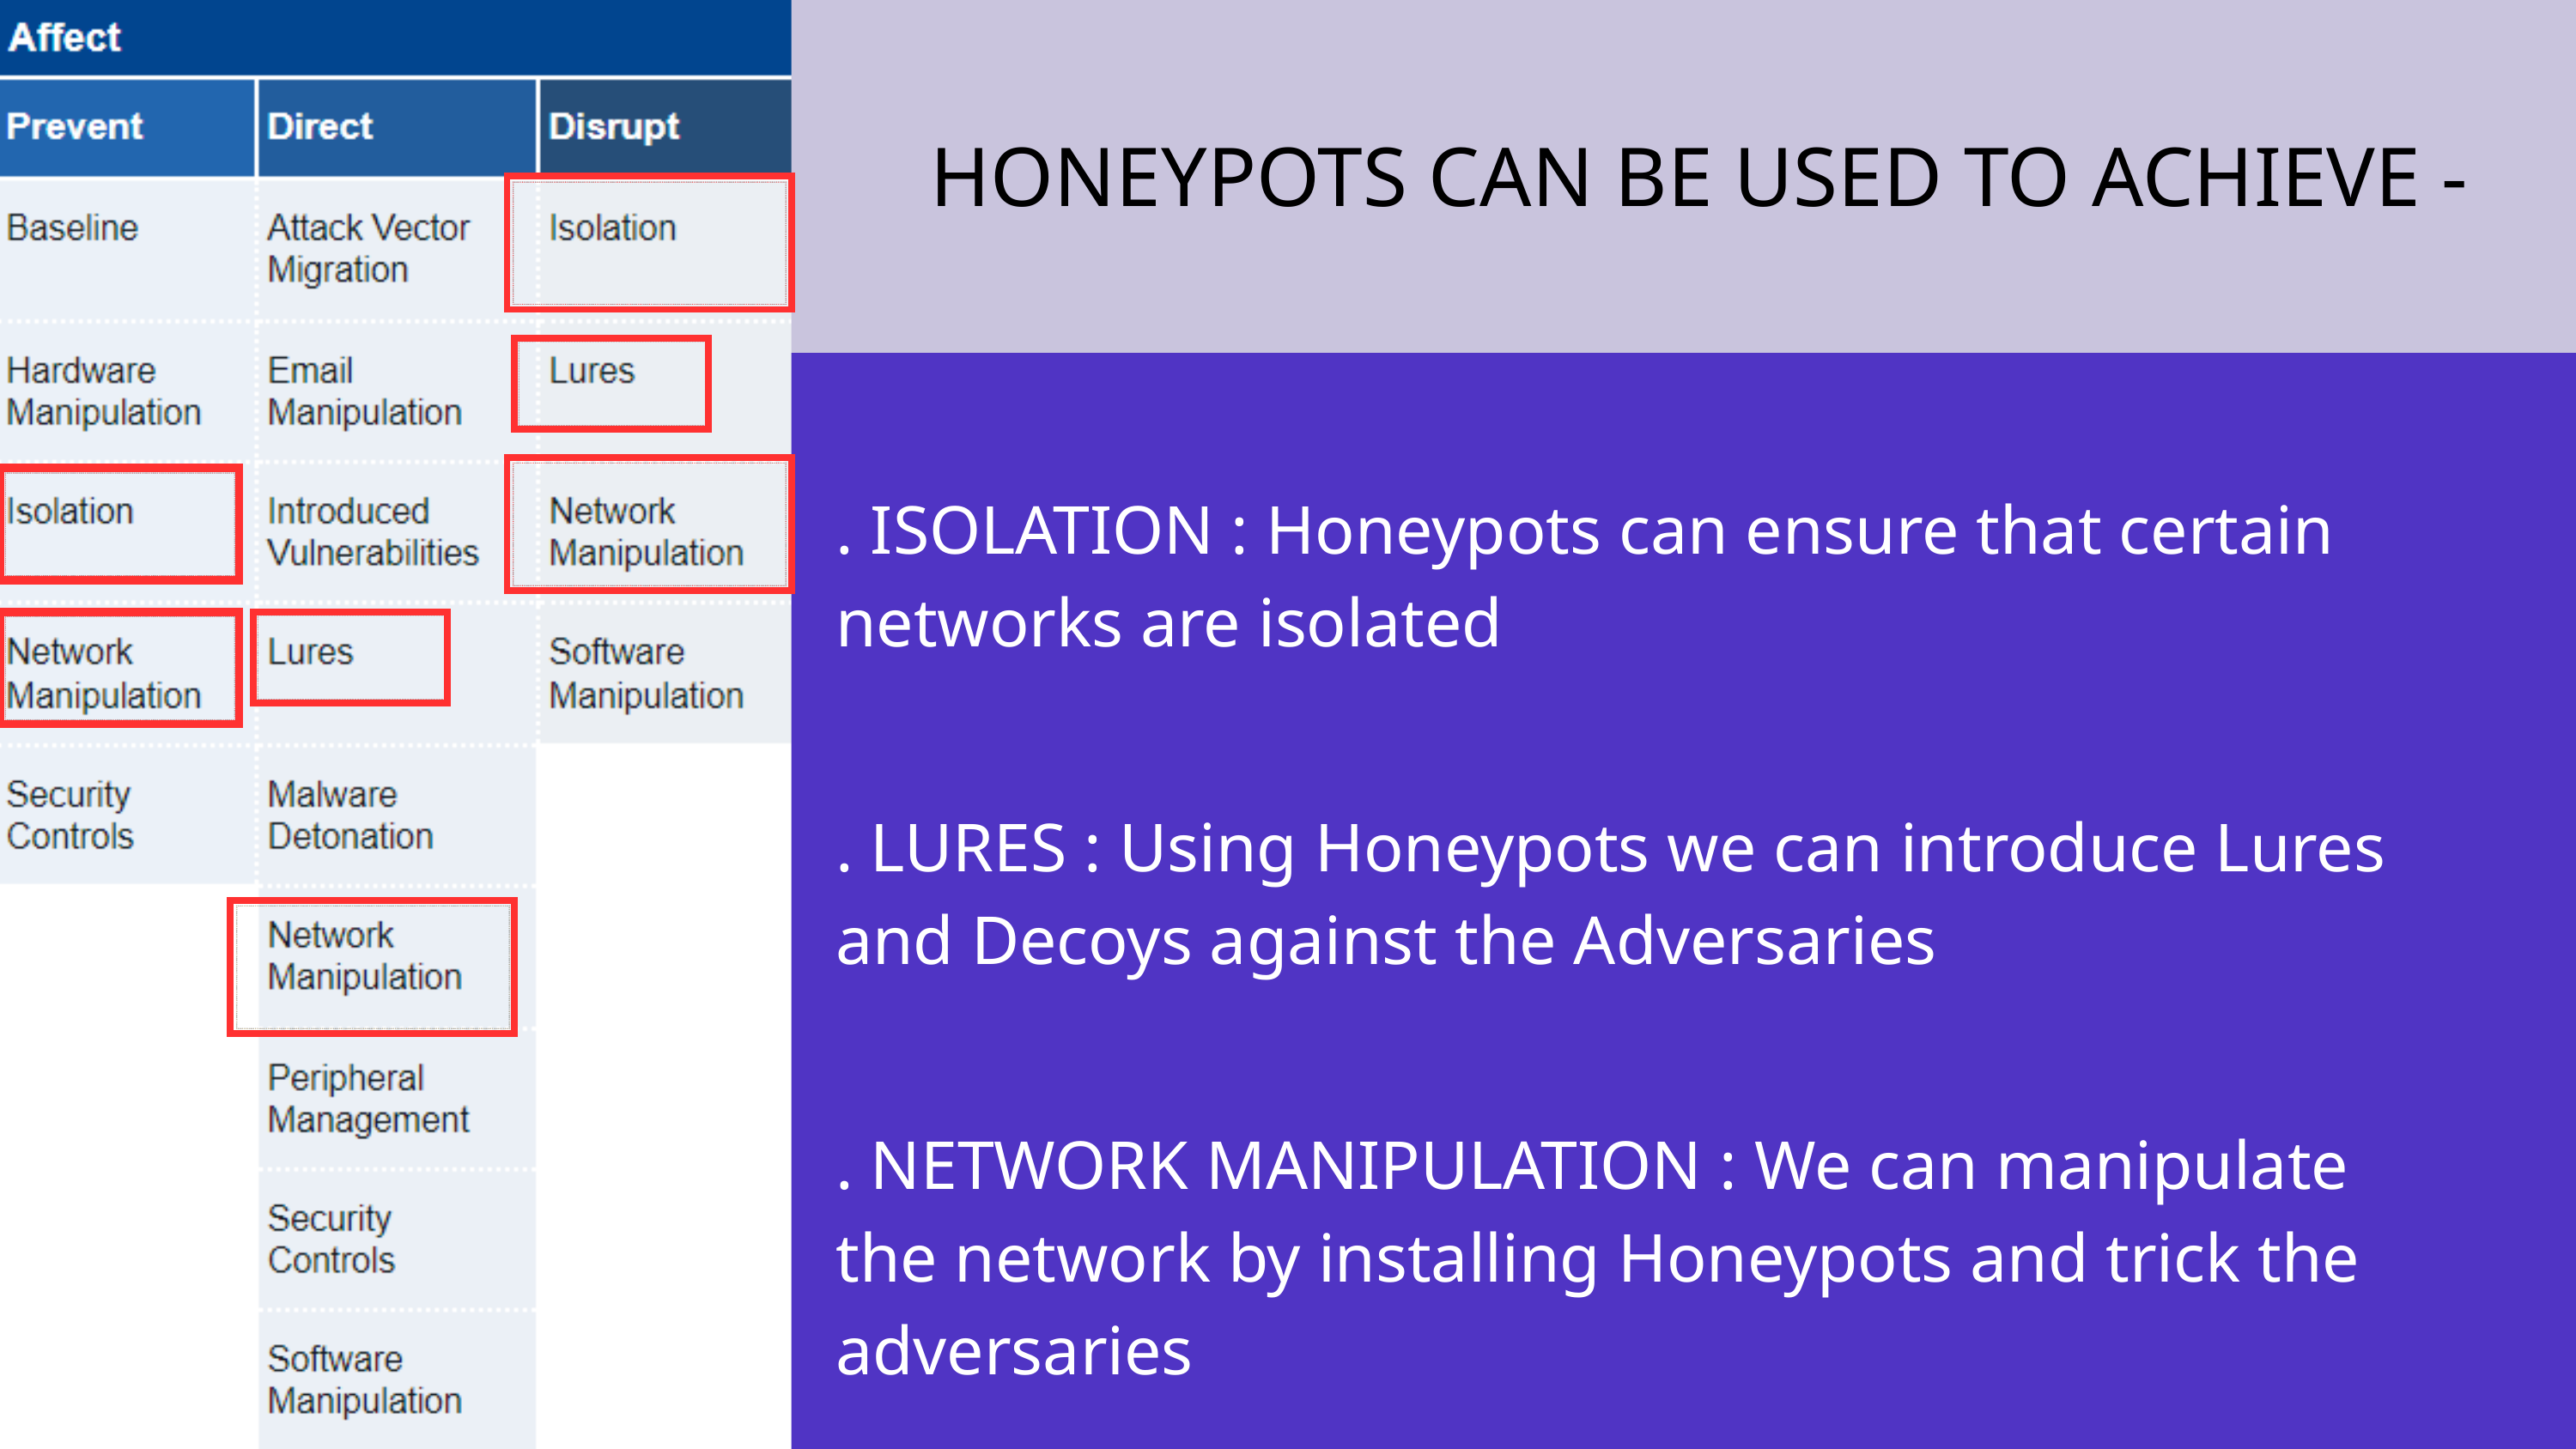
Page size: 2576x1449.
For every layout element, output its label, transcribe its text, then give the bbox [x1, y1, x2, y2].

text_box . LURES : Using Honeypots we can introduce Lures and Decoys against the Adversaries [835, 792, 2432, 978]
text_box . ISOLATION : Honeypots can ensure that certain networks are isolated [835, 475, 2517, 661]
text_box [514, 362, 709, 429]
text_box [0, 611, 240, 724]
text_box . NETWORK MANIPULATION : We can manipulate the network by installing Honeypots and trick the adversaries [835, 1109, 2432, 1388]
text_box [0, 468, 240, 580]
text_box [253, 611, 448, 703]
text_box [230, 900, 515, 1034]
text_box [0, 0, 2576, 353]
text_box [507, 457, 792, 591]
text_box [0, 362, 792, 1449]
